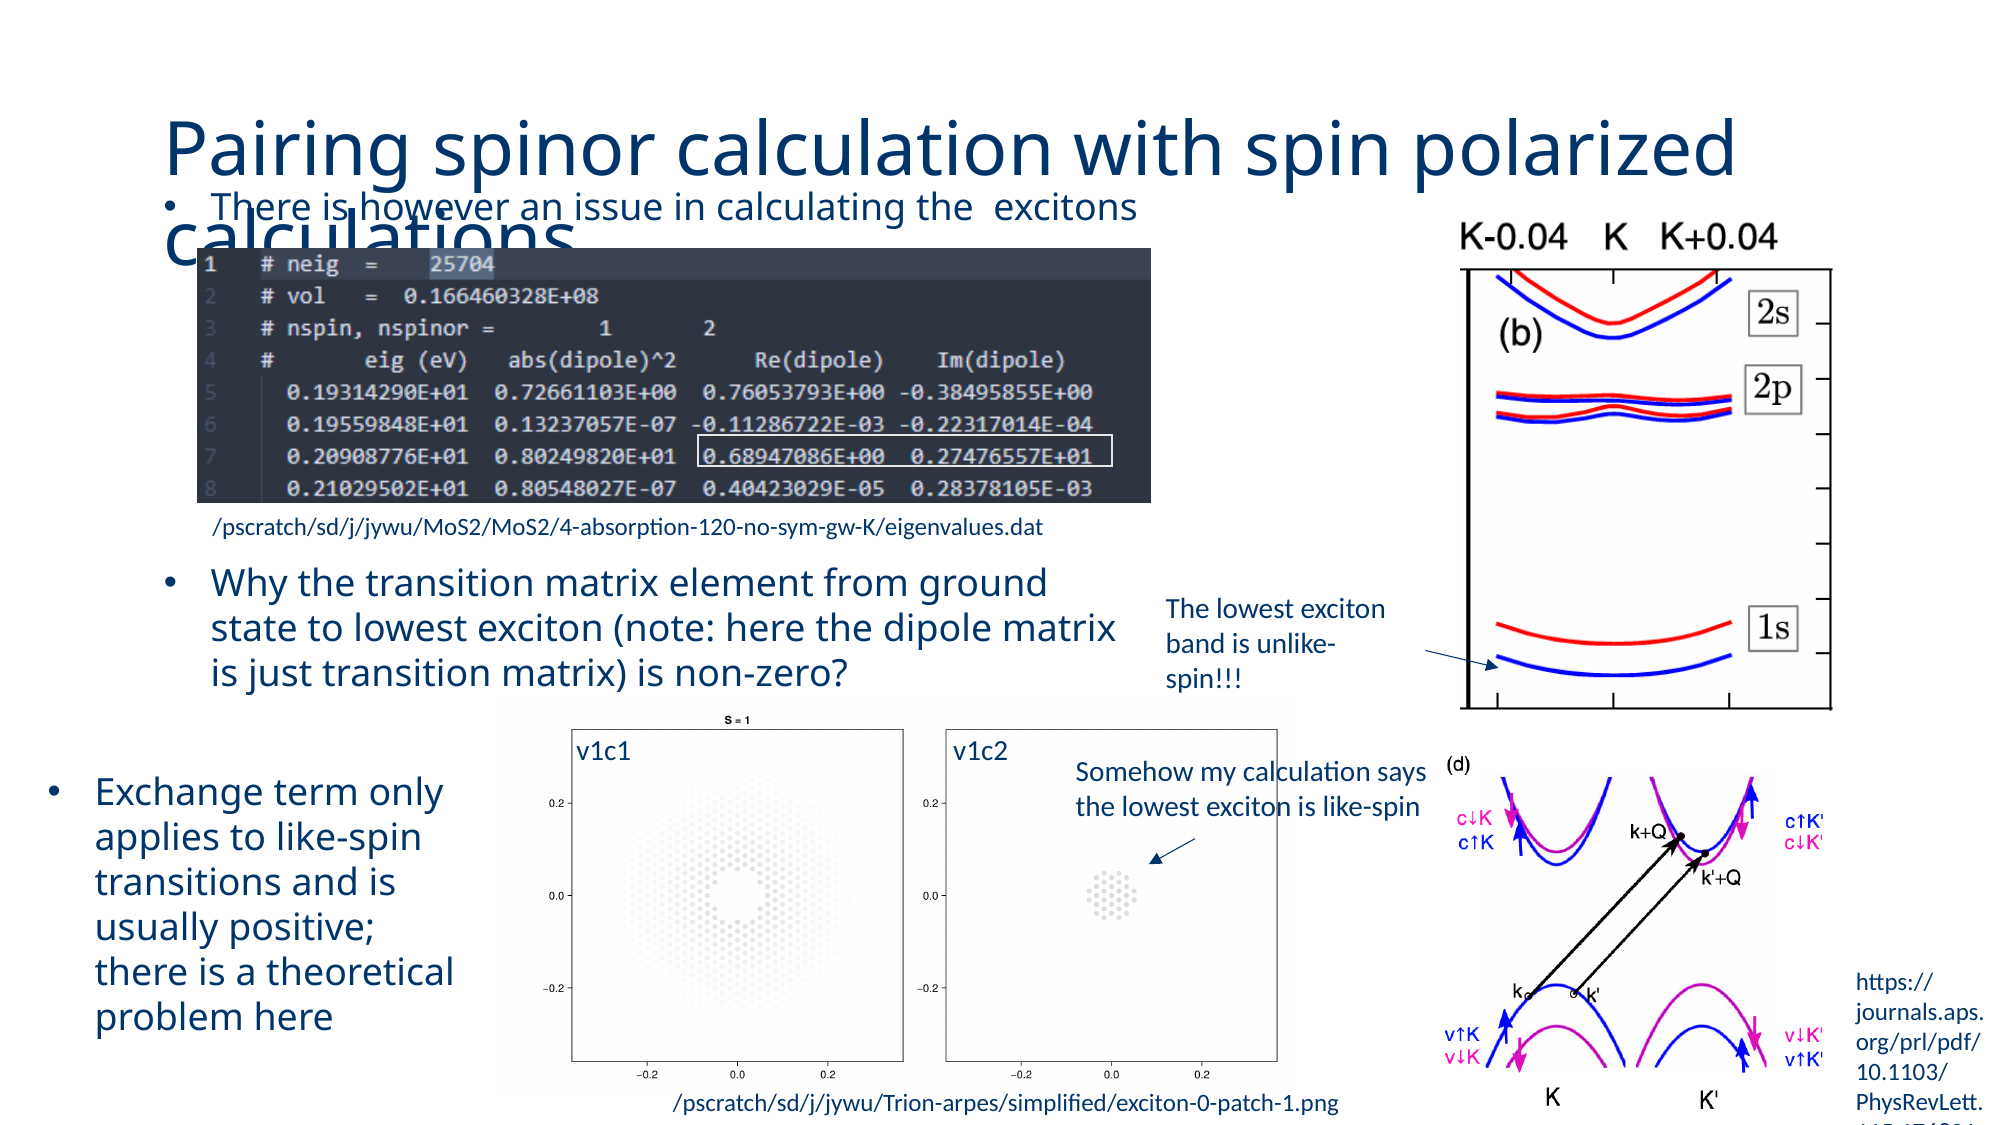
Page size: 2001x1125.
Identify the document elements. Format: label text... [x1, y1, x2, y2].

text_box /pscratch/sd/j/jywu/MoS2/MoS2/4-absorption-120-no-sym-gw-K/eigenvalues.dat [197, 503, 1198, 548]
text_box The lowest exciton band is unlike-spin!!! [1150, 581, 1426, 702]
text_box /pscratch/sd/j/jywu/Trion-arpes/simplified/exciton-0-patch-1.png [658, 1079, 1664, 1125]
picture [197, 248, 1151, 504]
text_box Exchange term only applies to like-spin transitions and is usually positive; there is a theoretical problem here [32, 760, 494, 1091]
picture [1445, 746, 1838, 1120]
text_box https://journals.aps.org/prl/pdf/10.1103/PhysRevLett.115.176801 [1841, 958, 2000, 1125]
text_box Why the transition matrix element from ground state to lowest exciton (note: here the dipole matrix is just transition matrix) is non-zero? [148, 551, 1149, 747]
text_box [1148, 838, 1195, 865]
text_box Somehow my calculation says the lowest exciton is like-spin [1289, 744, 1475, 830]
picture [1460, 211, 1867, 721]
picture [503, 701, 1289, 1092]
text_box Pairing spinor calculation with spin polarized calculations [148, 93, 2000, 288]
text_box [1425, 650, 1499, 668]
